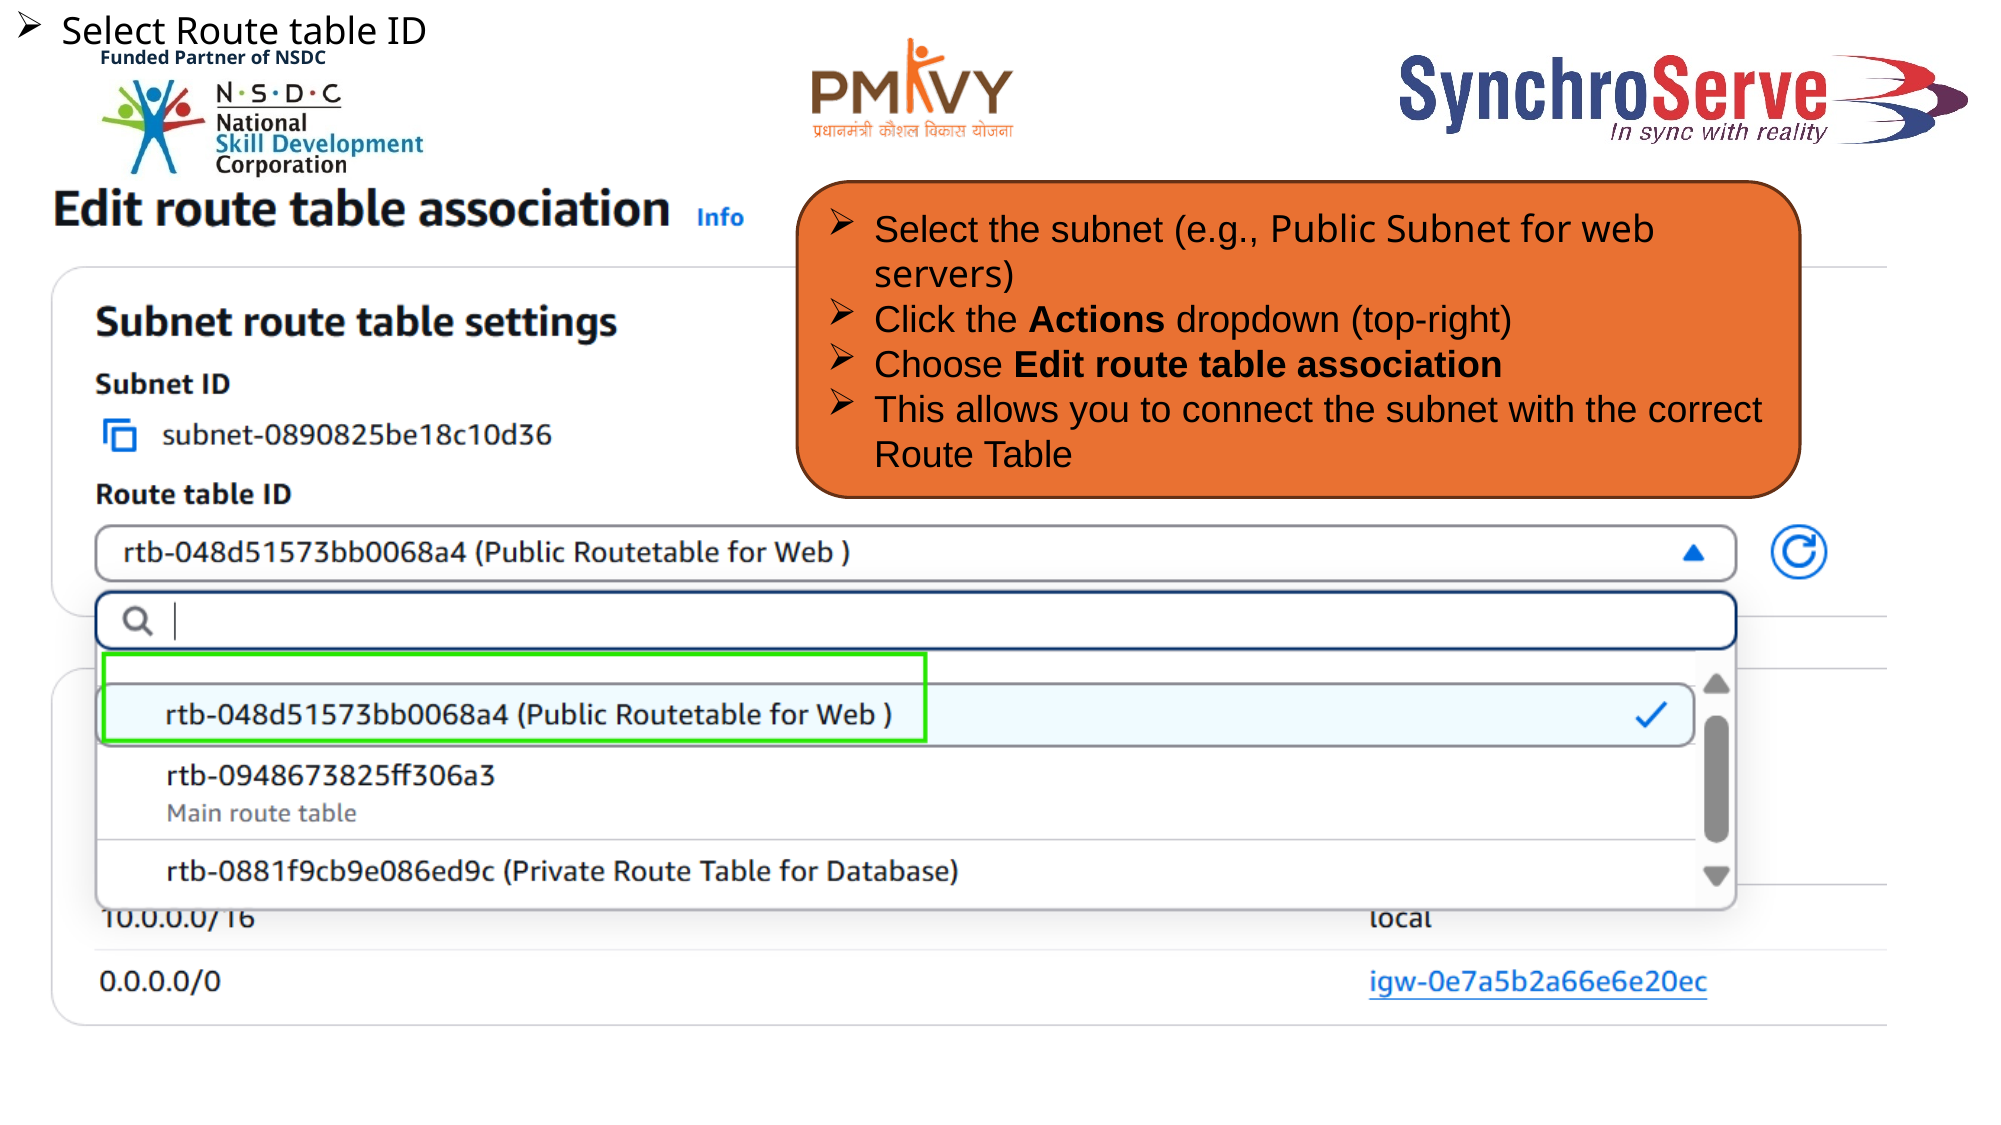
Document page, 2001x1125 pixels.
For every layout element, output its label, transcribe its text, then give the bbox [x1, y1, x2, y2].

picture [812, 60, 1014, 138]
picture [43, 60, 1887, 1030]
text_box Select Route table ID [0, 0, 1842, 60]
picture [1400, 55, 1968, 144]
